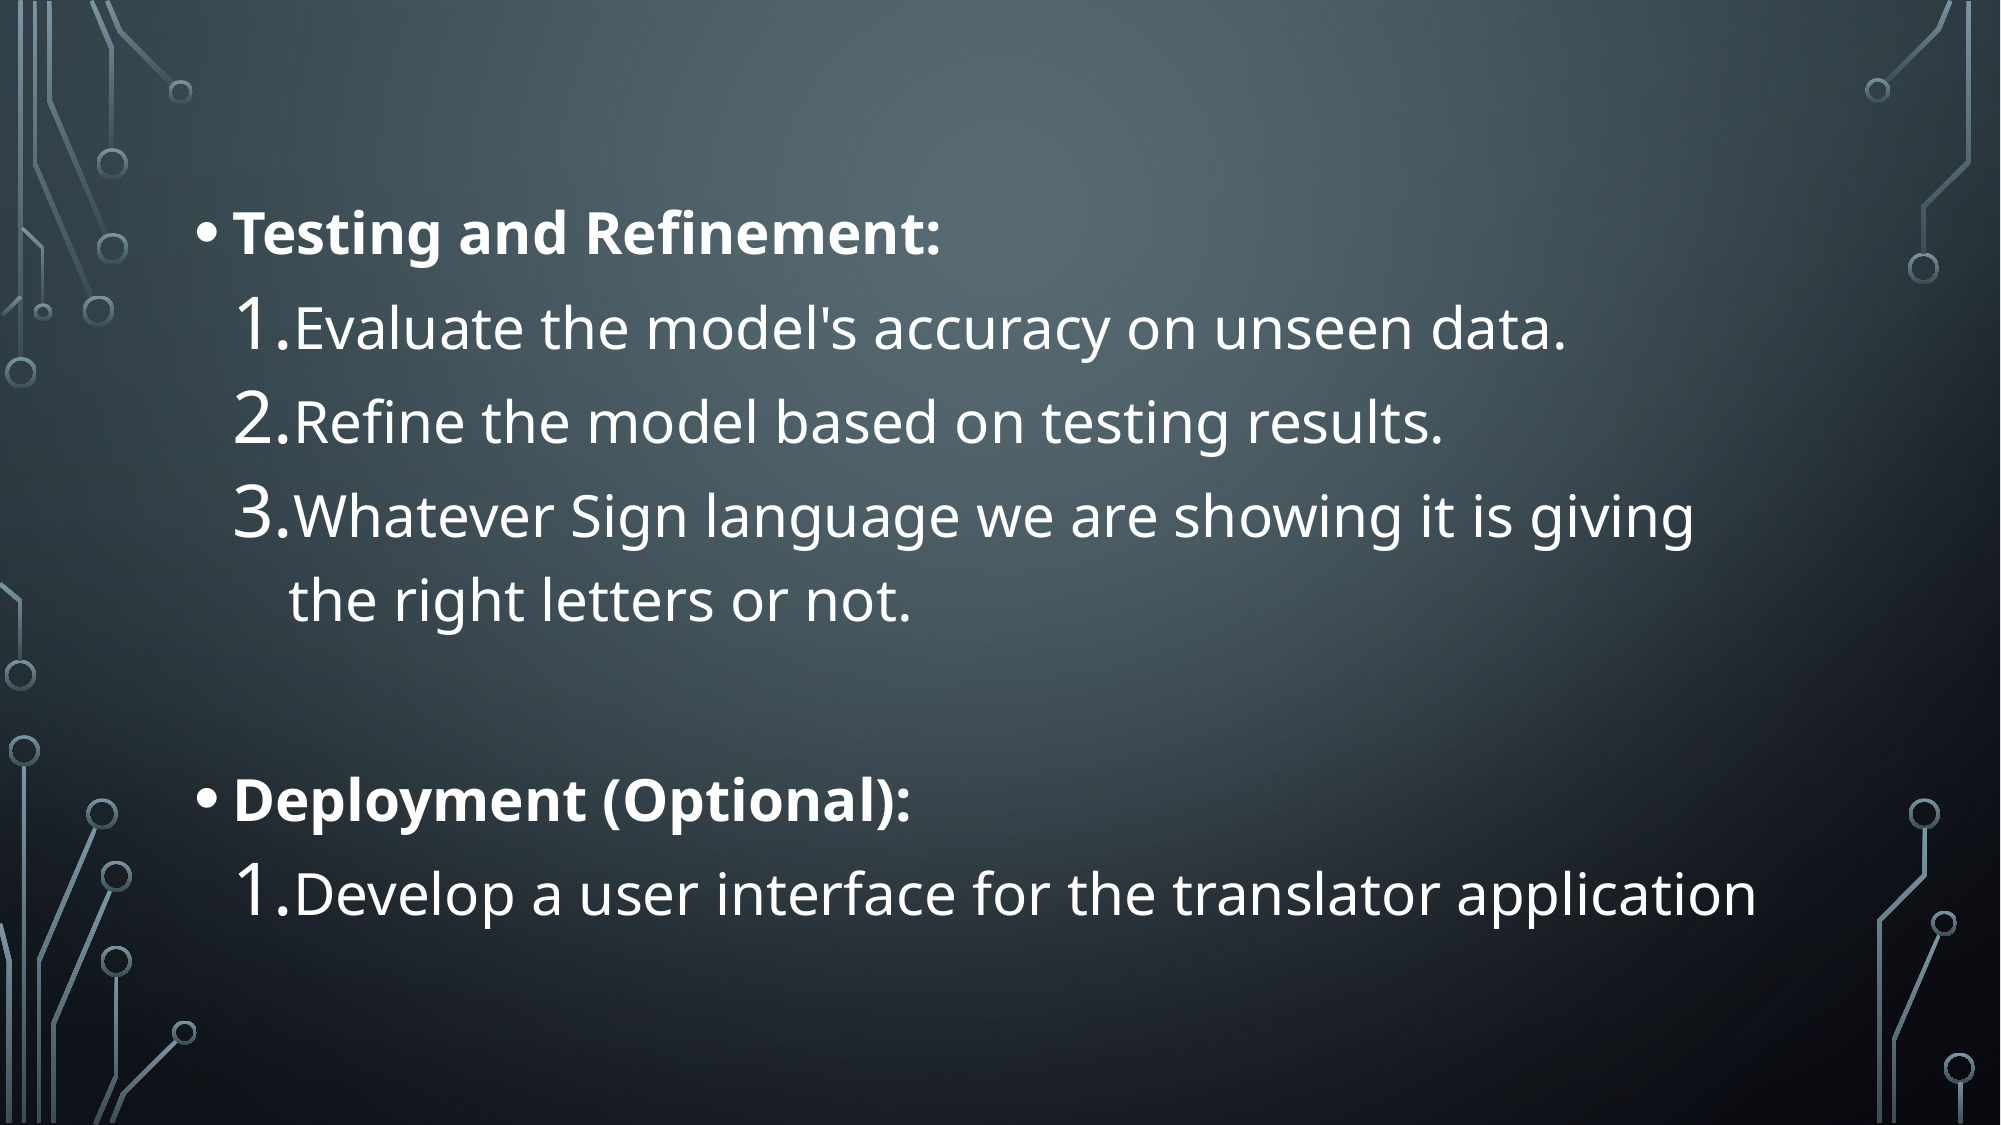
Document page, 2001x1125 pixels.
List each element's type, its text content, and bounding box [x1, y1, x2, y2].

list Testing and Refinement: Evaluate the model's accuracy on unseen data. Refine the model based on testing results. Whatever Sign language we are showing it is giving the right letters or not. Deployment (Optional): Develop a user interface for the translator application [179, 174, 1805, 756]
